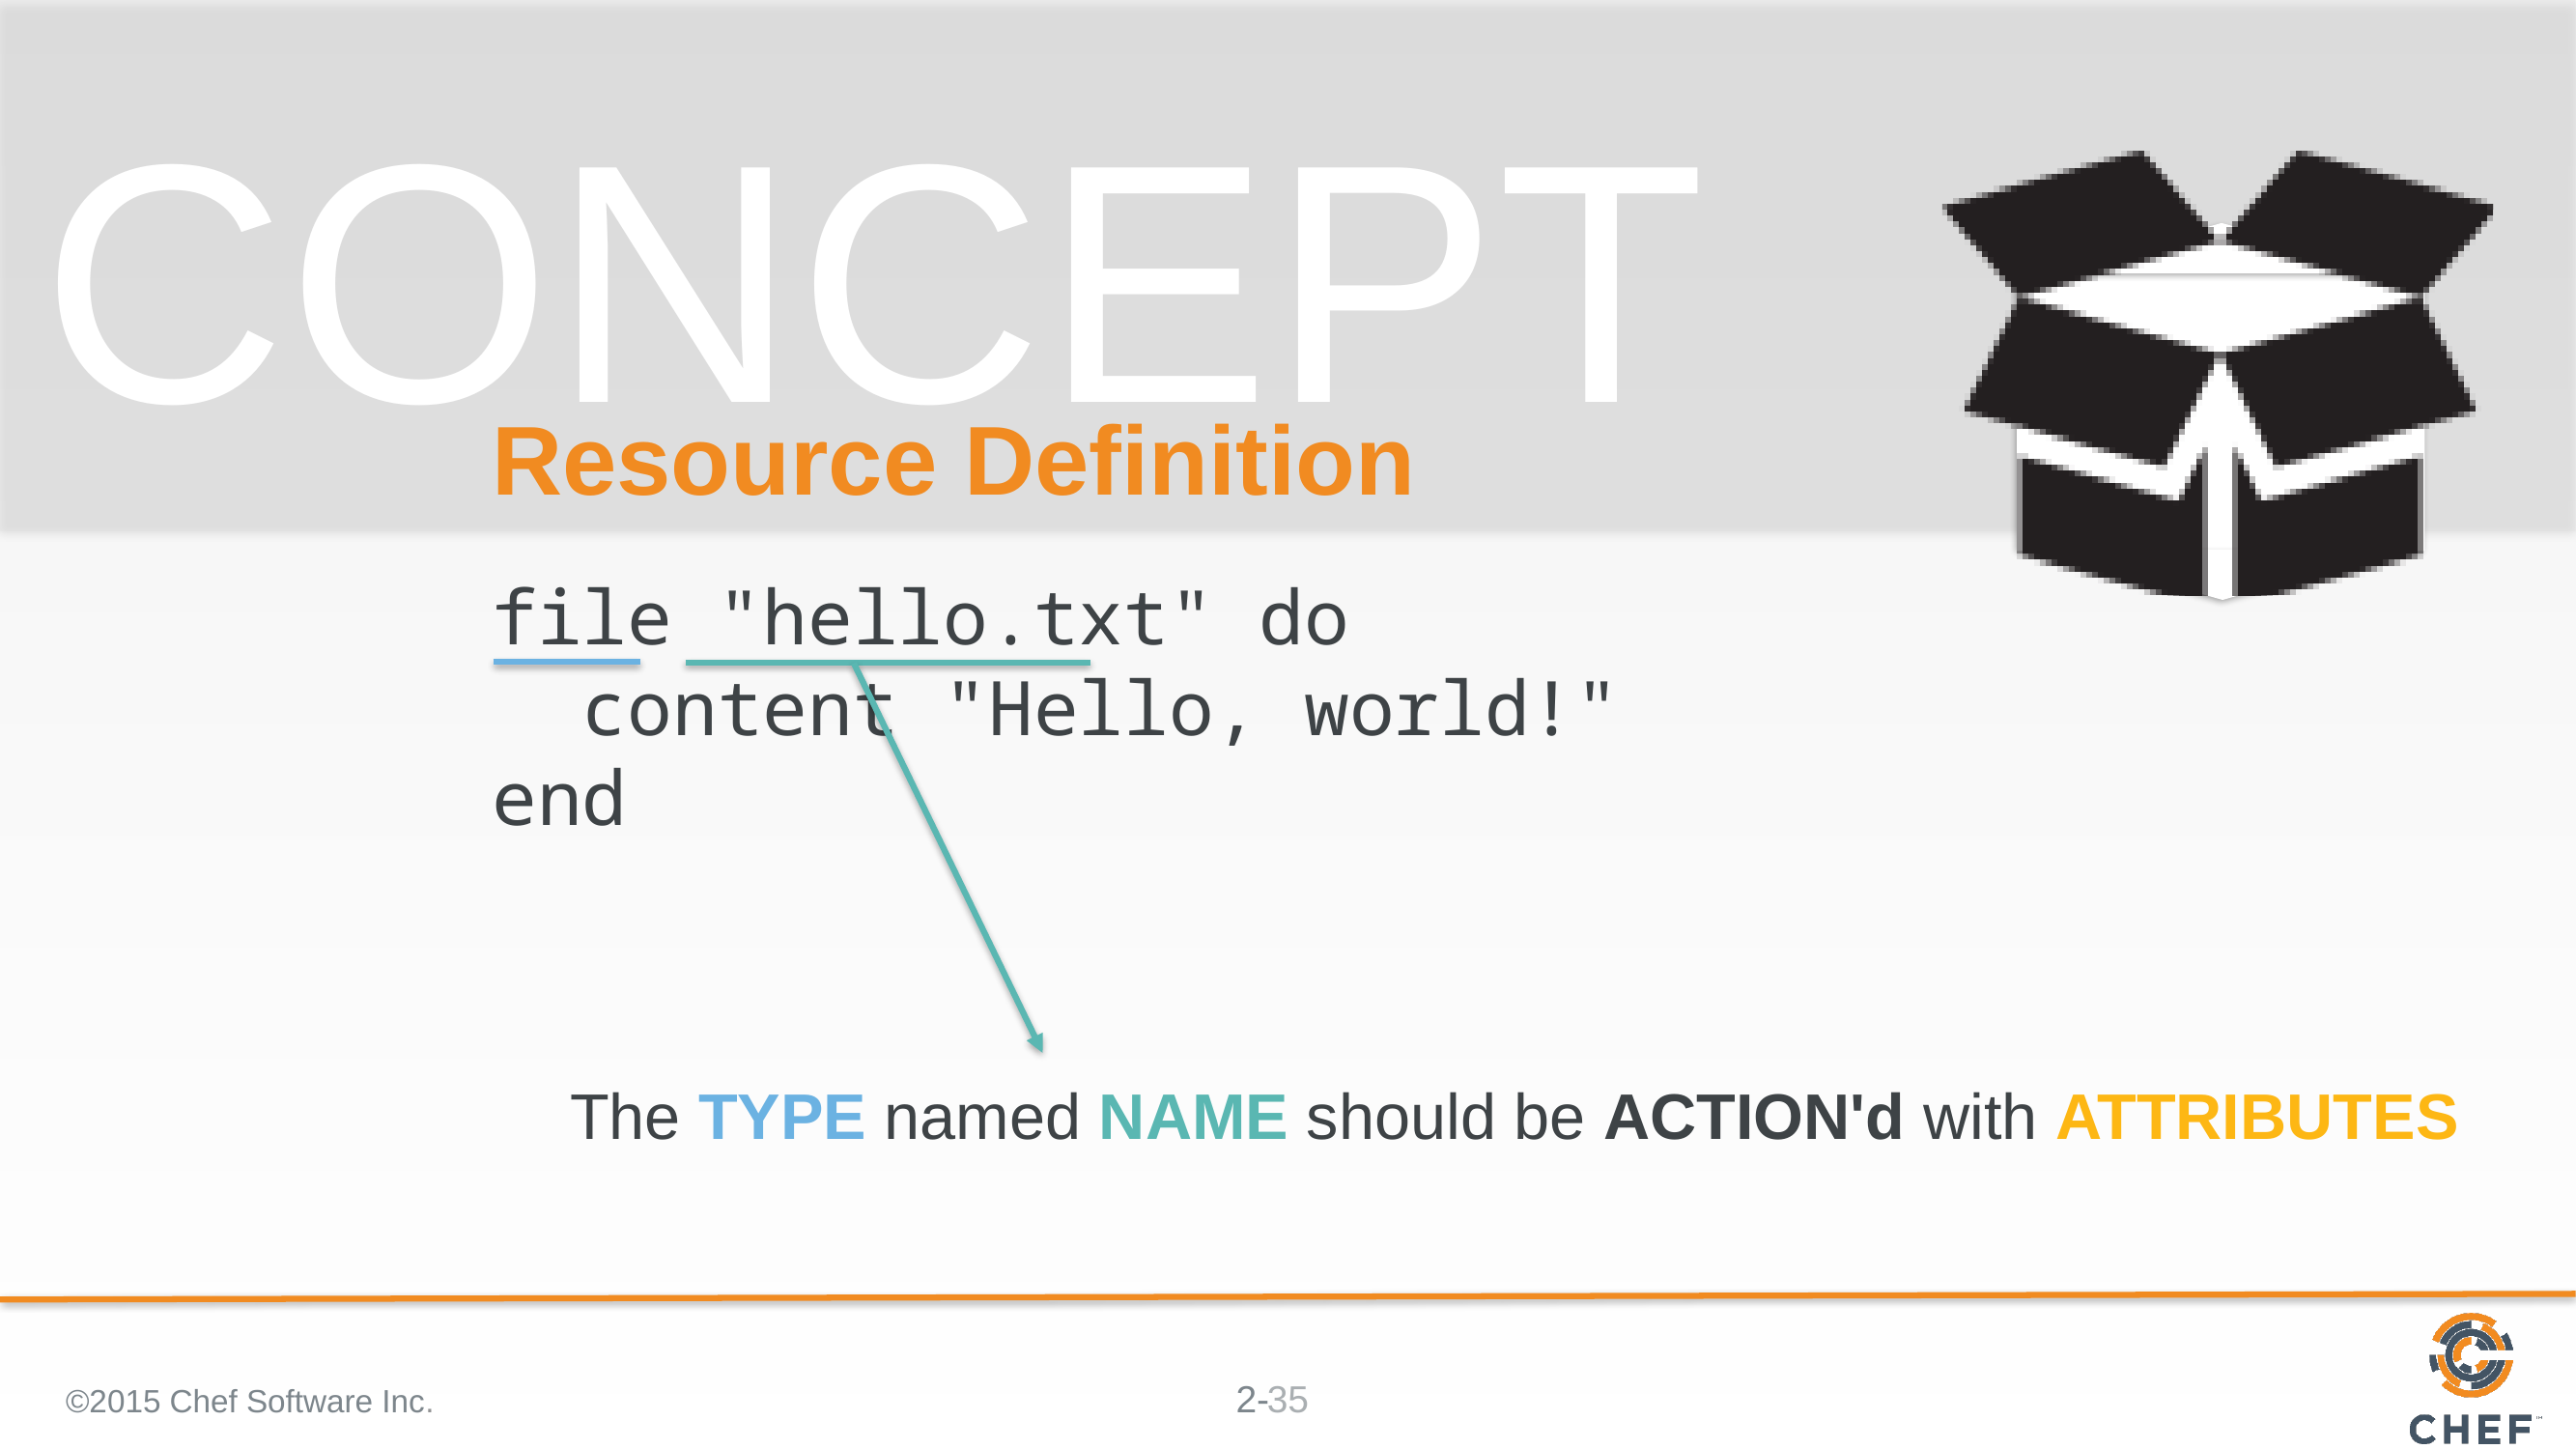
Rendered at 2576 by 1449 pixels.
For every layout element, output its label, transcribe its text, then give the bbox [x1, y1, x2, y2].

slide_number 35 [998, 1359, 1578, 1437]
text_box [536, 1161, 730, 1355]
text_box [853, 663, 1043, 1054]
subtitle file "hello.txt" do content "Hello, world!" end [477, 555, 2217, 1087]
title Resource Definition [477, 395, 2217, 531]
footer ©2015 Chef Software Inc. [51, 1359, 952, 1440]
picture [2399, 1297, 2550, 1449]
text_box The TYPE named NAME should be ACTION'd with ATTRIBUTES [550, 1055, 2025, 1249]
